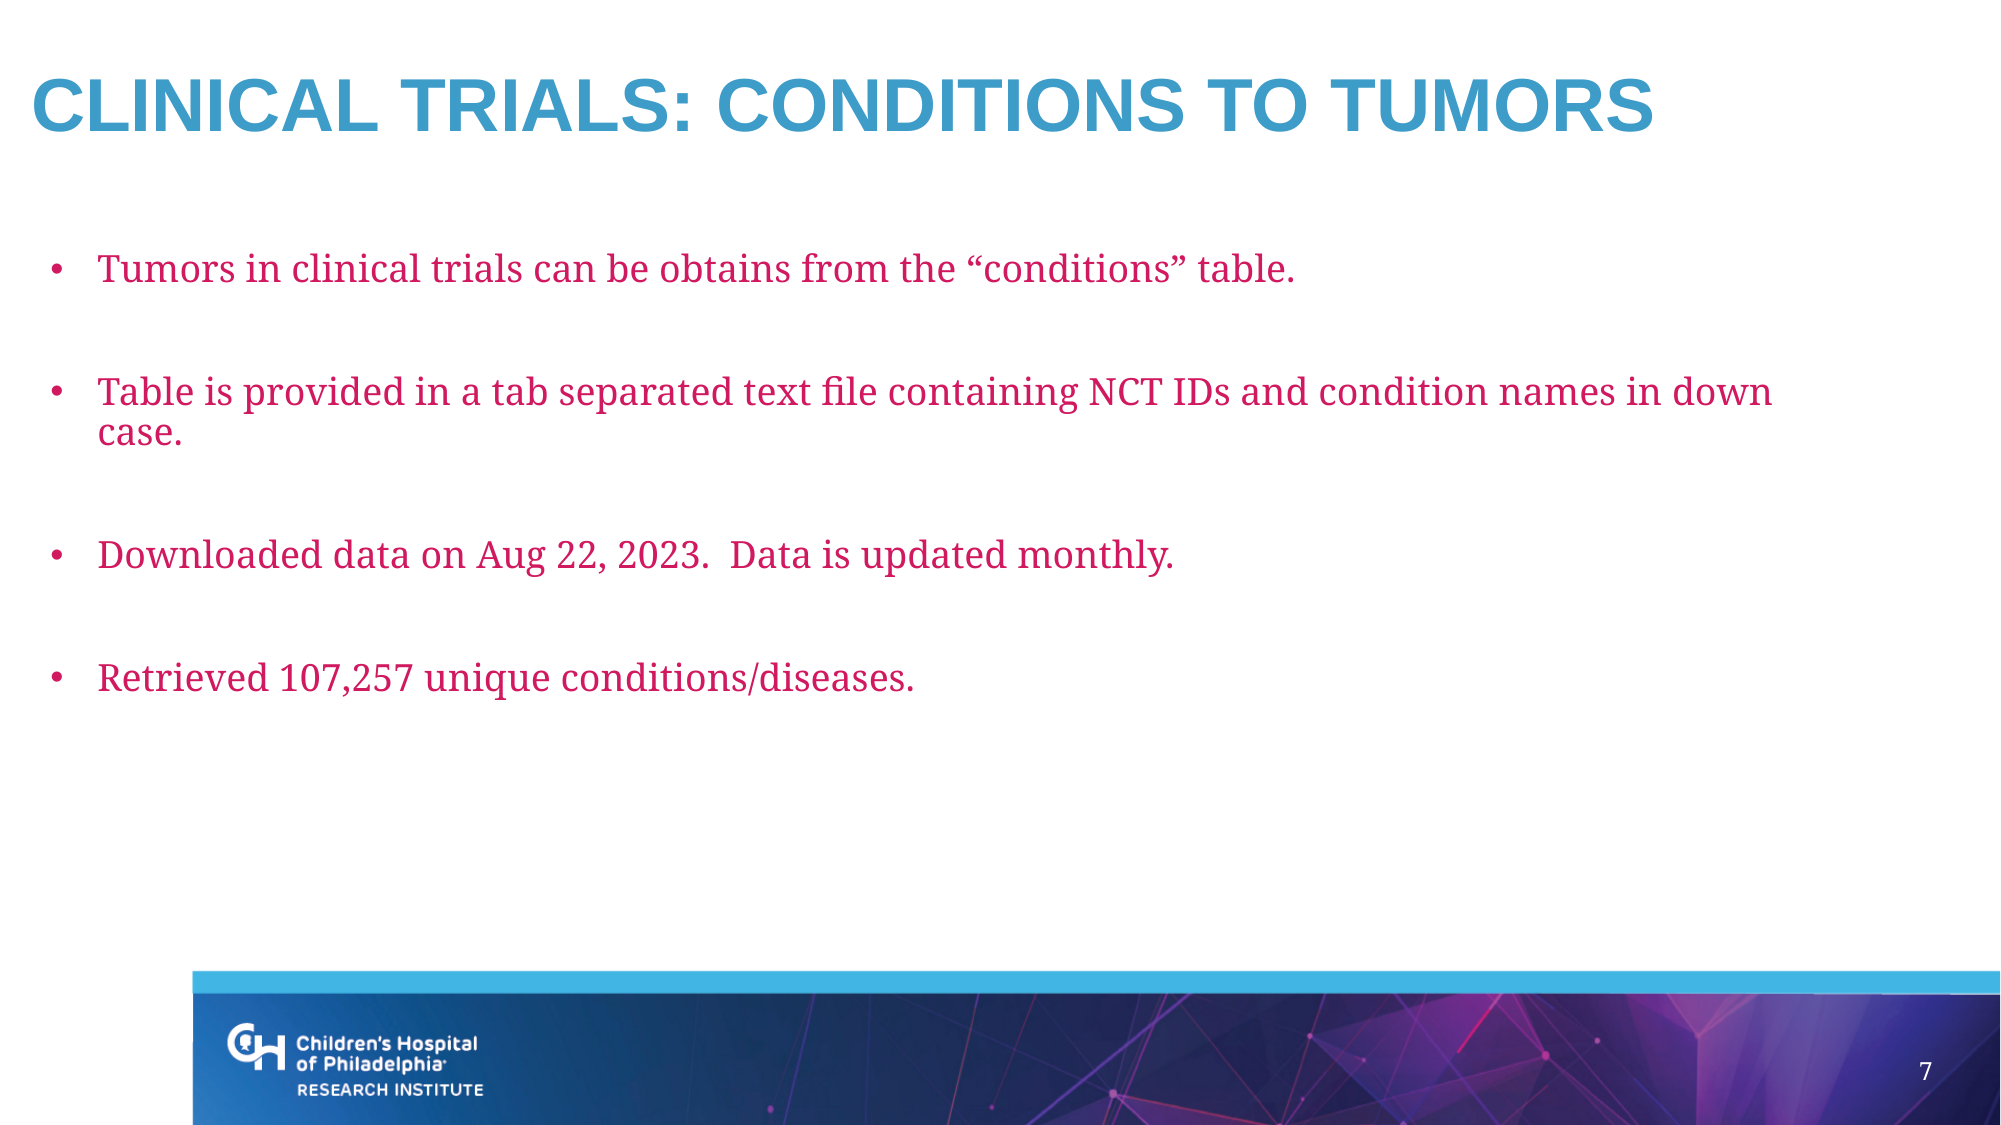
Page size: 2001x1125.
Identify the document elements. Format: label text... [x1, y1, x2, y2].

slide_number 7 [1857, 1042, 1948, 1103]
list Tumors in clinical trials can be obtains from the “conditions” table. Table is provided in a tab separated text file containing NCT IDs and condition names in down case. Downloaded data on Aug 22, 2023. Data is updated monthly. Retrieved 107,257 unique conditions/diseases. [35, 243, 1842, 882]
picture [0, 0, 2001, 1125]
title Clinical Trials: Conditions to Tumors [15, 13, 1823, 202]
